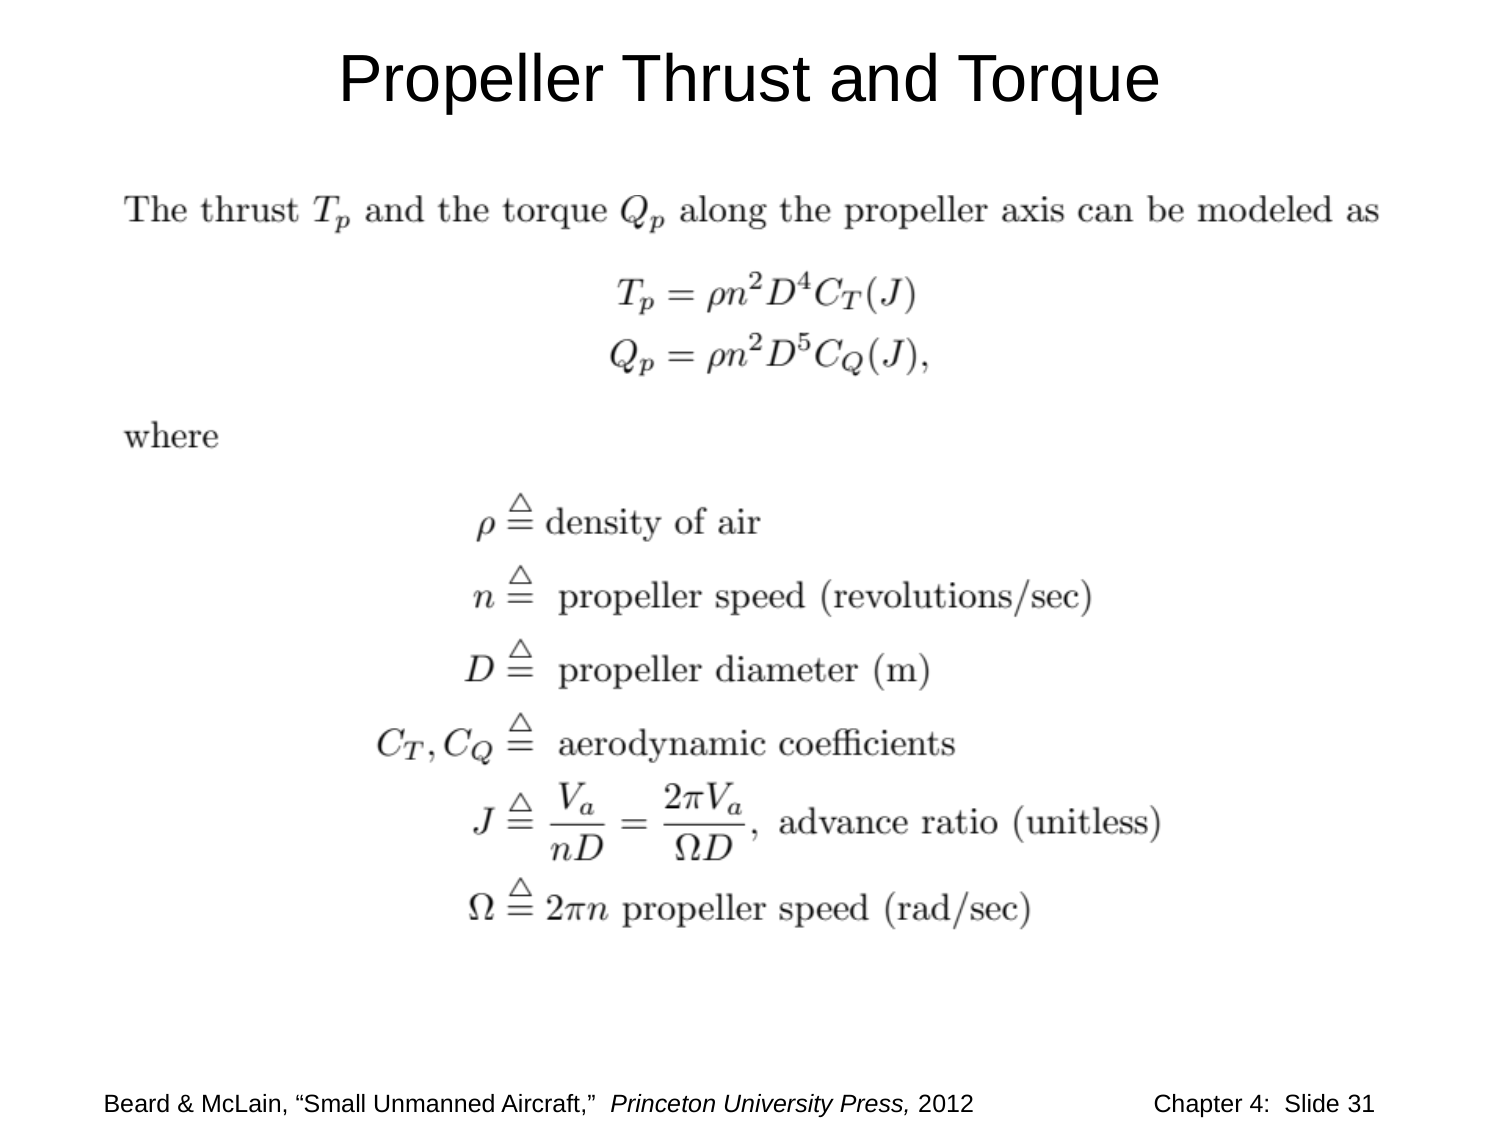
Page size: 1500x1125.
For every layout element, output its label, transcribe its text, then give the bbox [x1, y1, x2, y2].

picture [90, 195, 1410, 930]
title Propeller Thrust and Torque [74, 15, 1426, 135]
